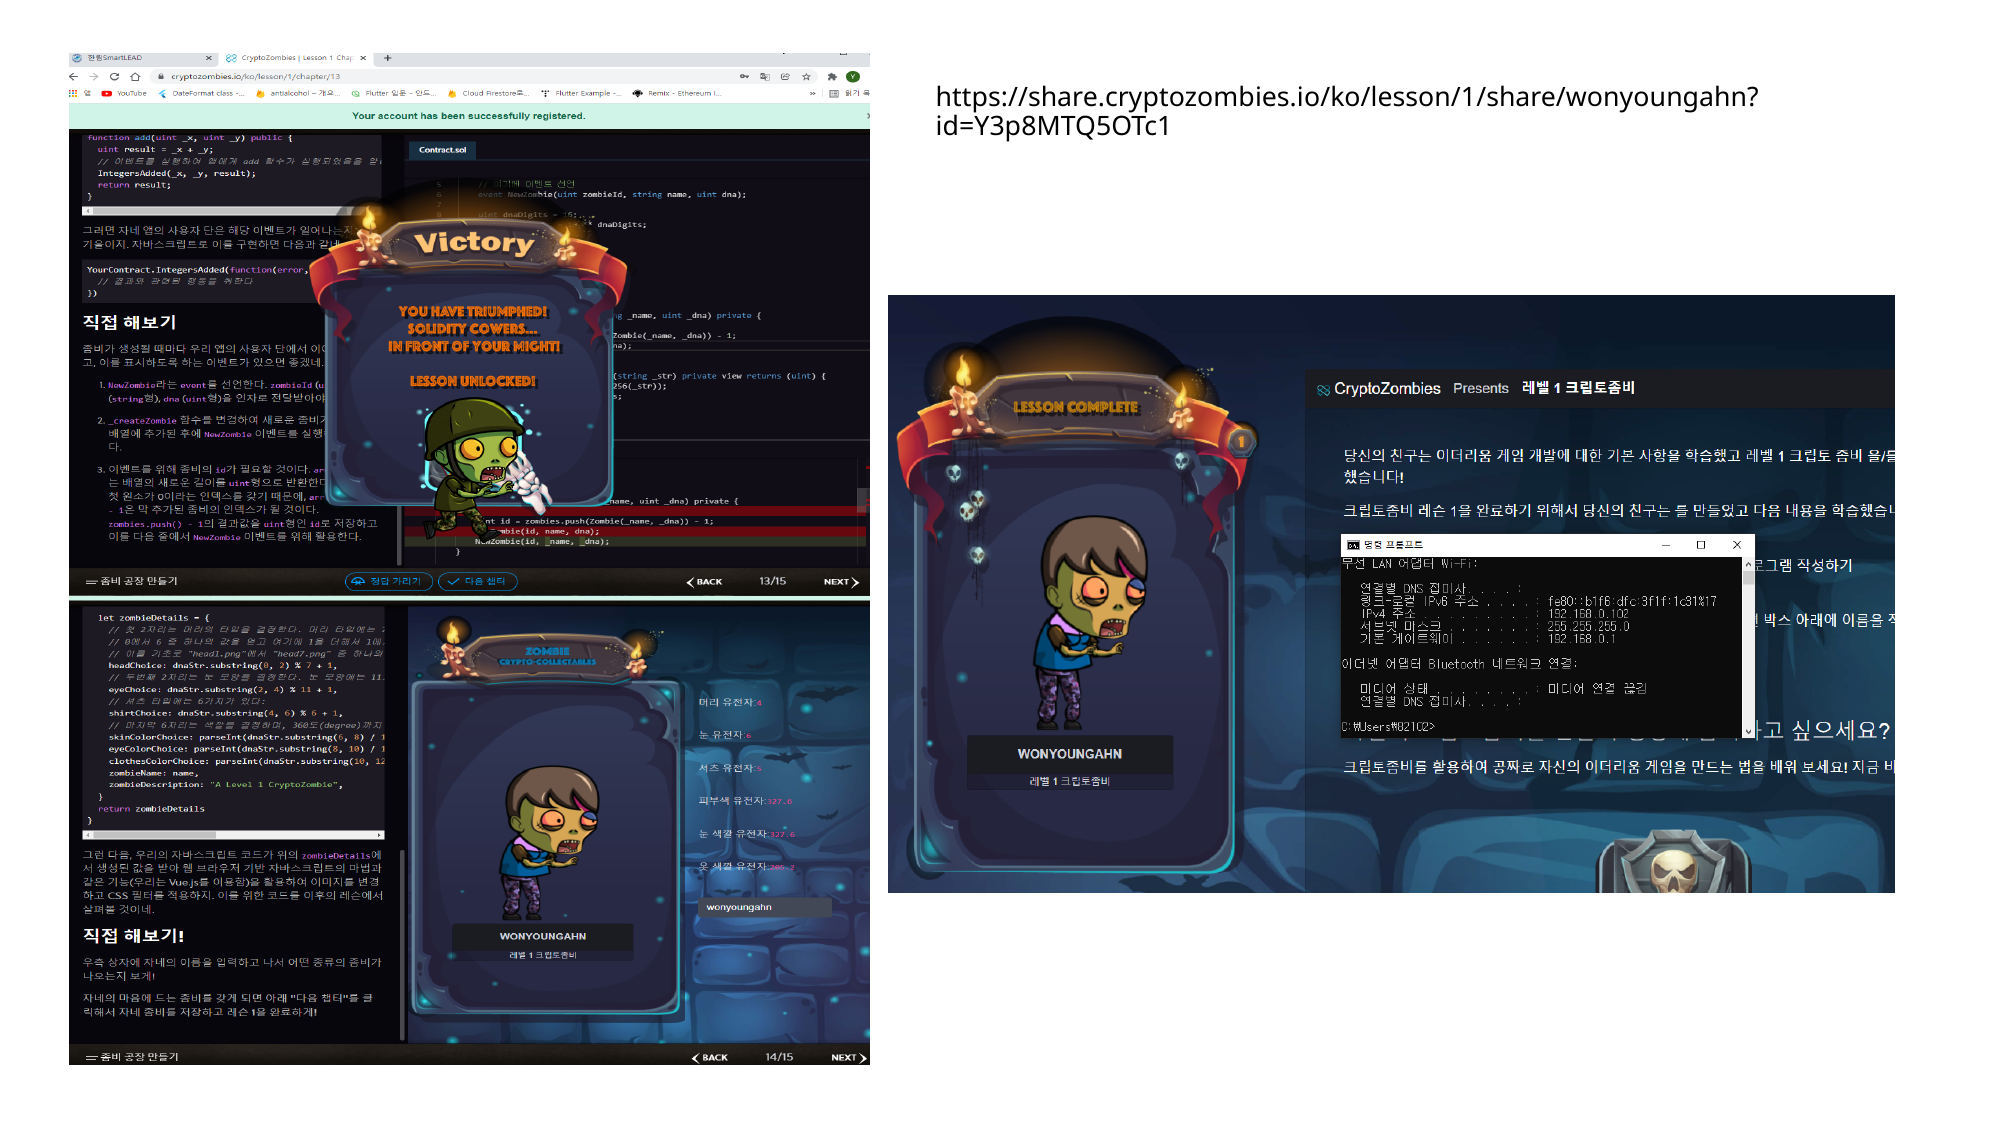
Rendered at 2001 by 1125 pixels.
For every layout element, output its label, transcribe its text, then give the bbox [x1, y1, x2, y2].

title https://share.cryptozombies.io/ko/lesson/1/share/wonyoungahn?id=Y3p8MTQ5OTc1 [920, 75, 1895, 182]
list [69, 596, 870, 1065]
picture [887, 295, 1895, 893]
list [69, 53, 870, 596]
